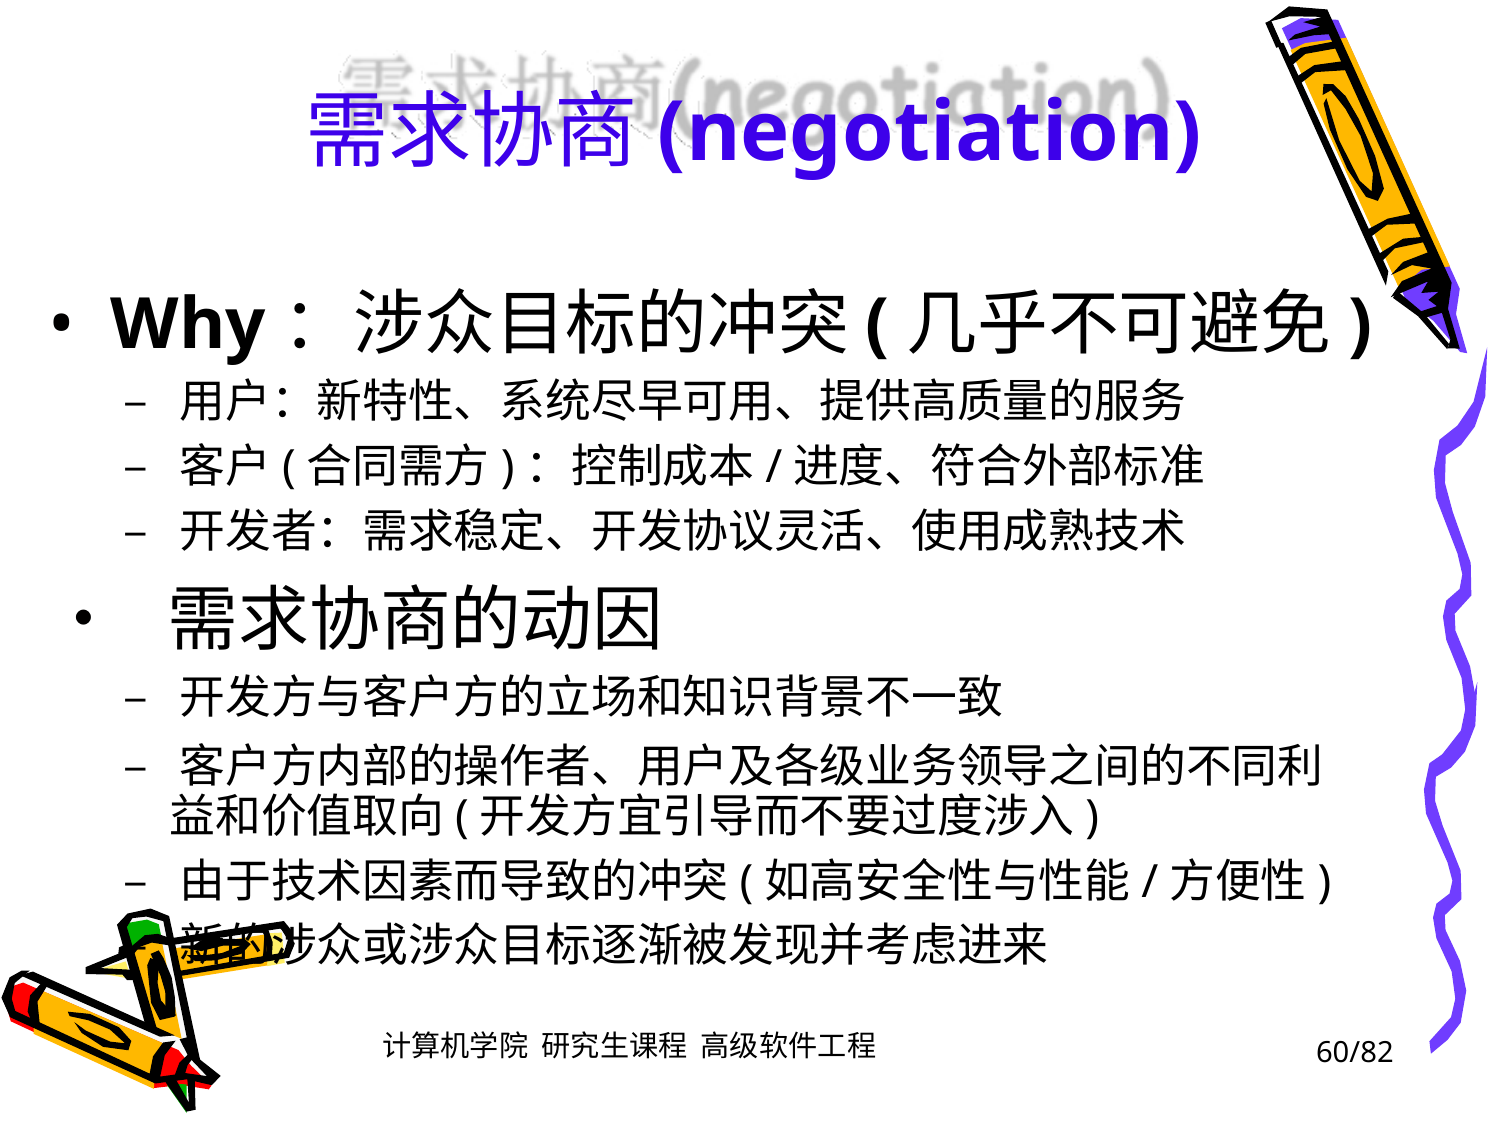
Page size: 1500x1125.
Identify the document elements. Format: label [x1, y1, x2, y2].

text_box [1421, 344, 1490, 1056]
text_box [1316, 1029, 1395, 1077]
picture [337, 49, 1180, 155]
text_box [0, 4, 1470, 1116]
text_box [382, 1035, 877, 1070]
